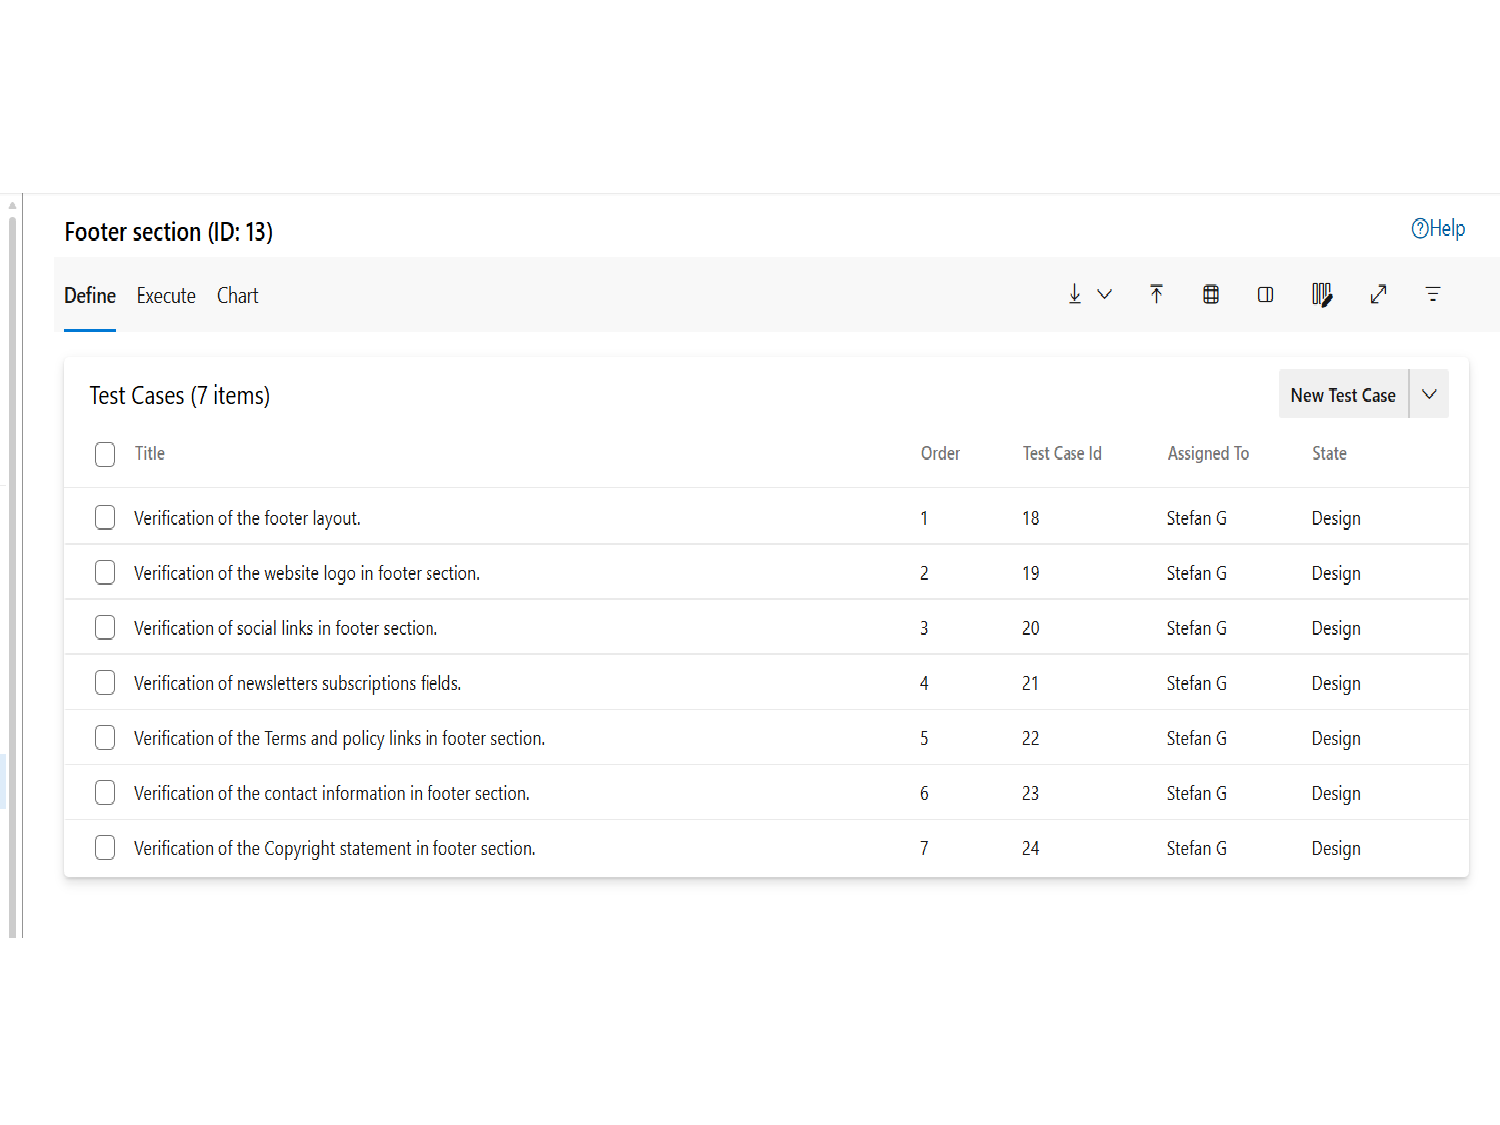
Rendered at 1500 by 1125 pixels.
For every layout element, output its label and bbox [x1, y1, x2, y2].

picture [0, 186, 1500, 939]
